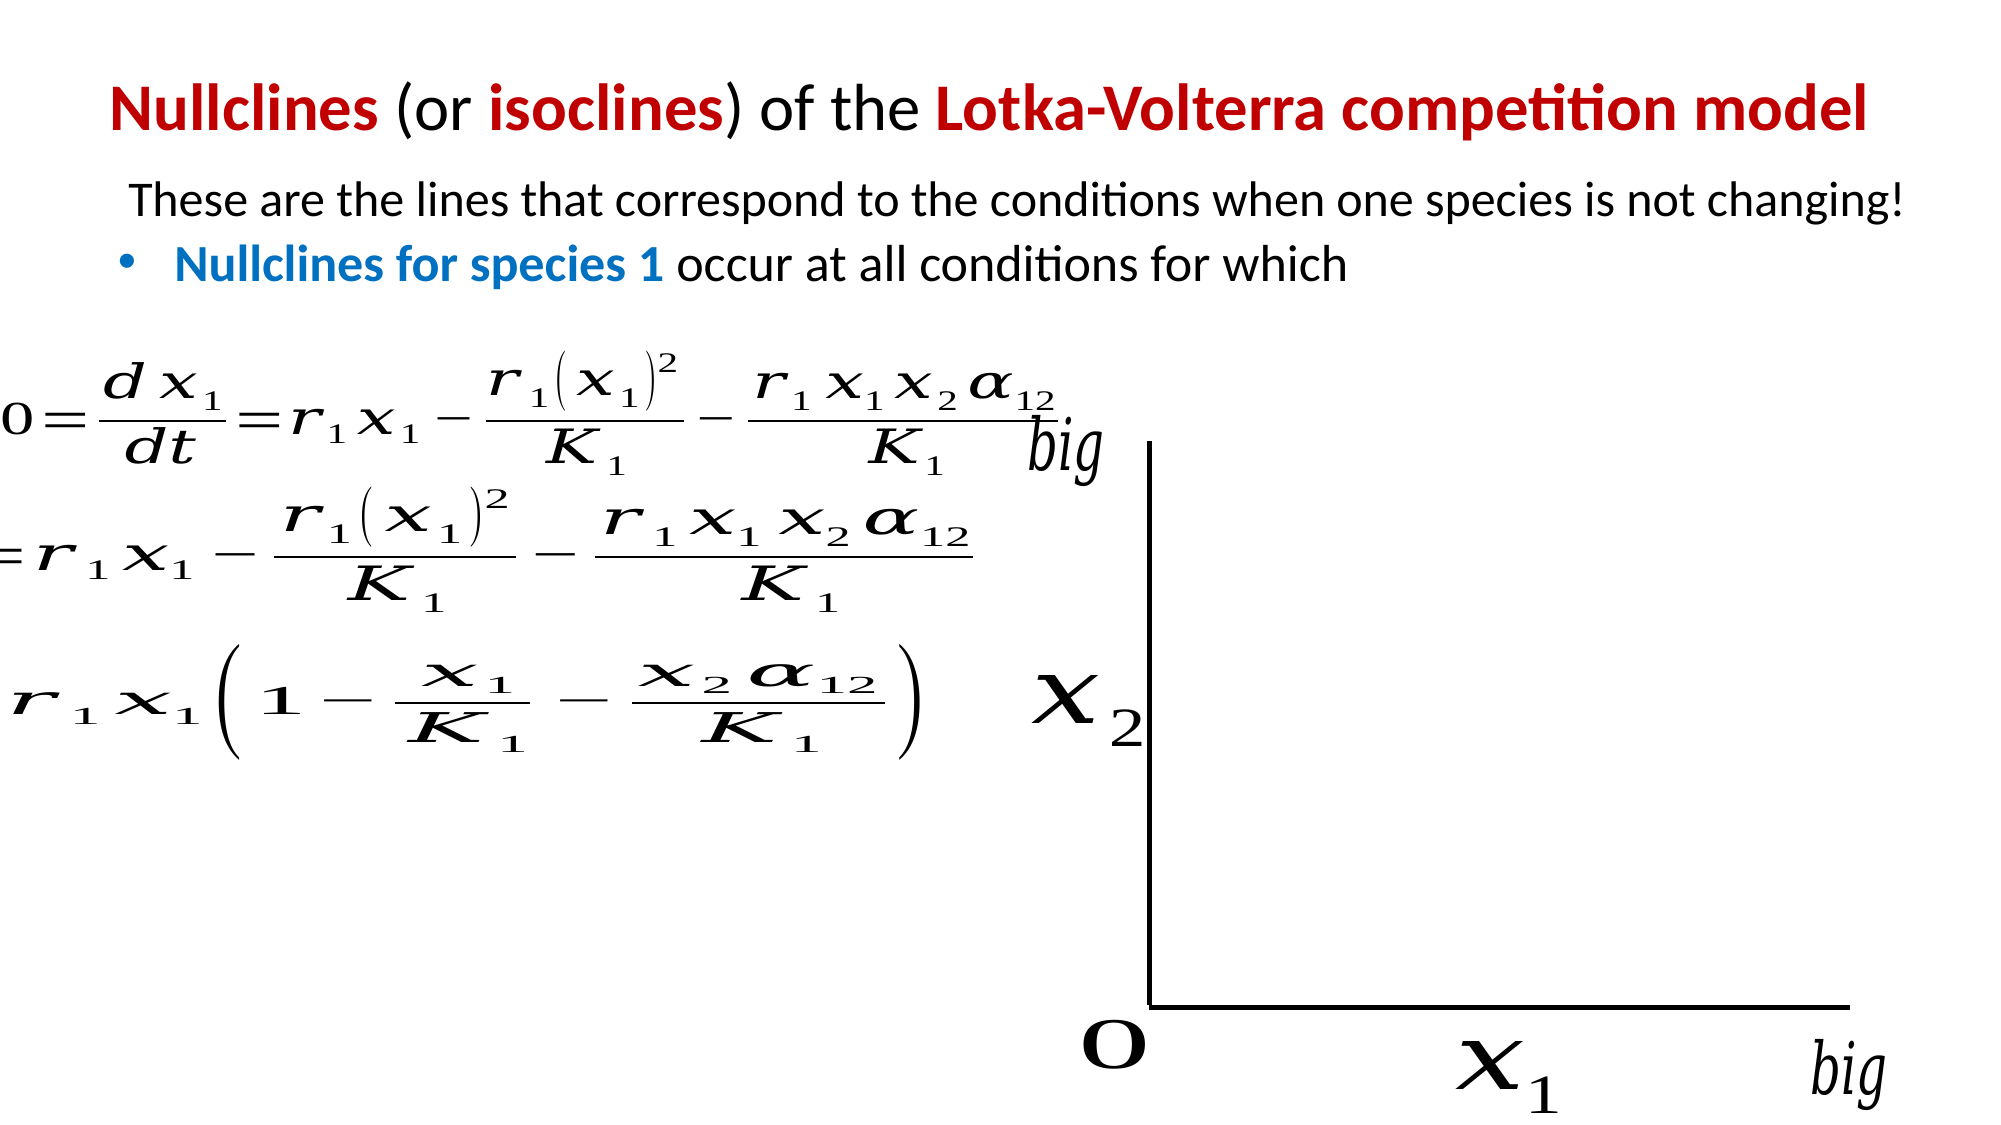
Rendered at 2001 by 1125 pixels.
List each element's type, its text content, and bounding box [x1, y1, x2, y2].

text_box Nullclines (or isoclines) of the Lotka-Volterra competition model [74, 56, 1921, 152]
text_box These are the lines that correspond to the conditions when one species is not changing! [113, 158, 1960, 234]
